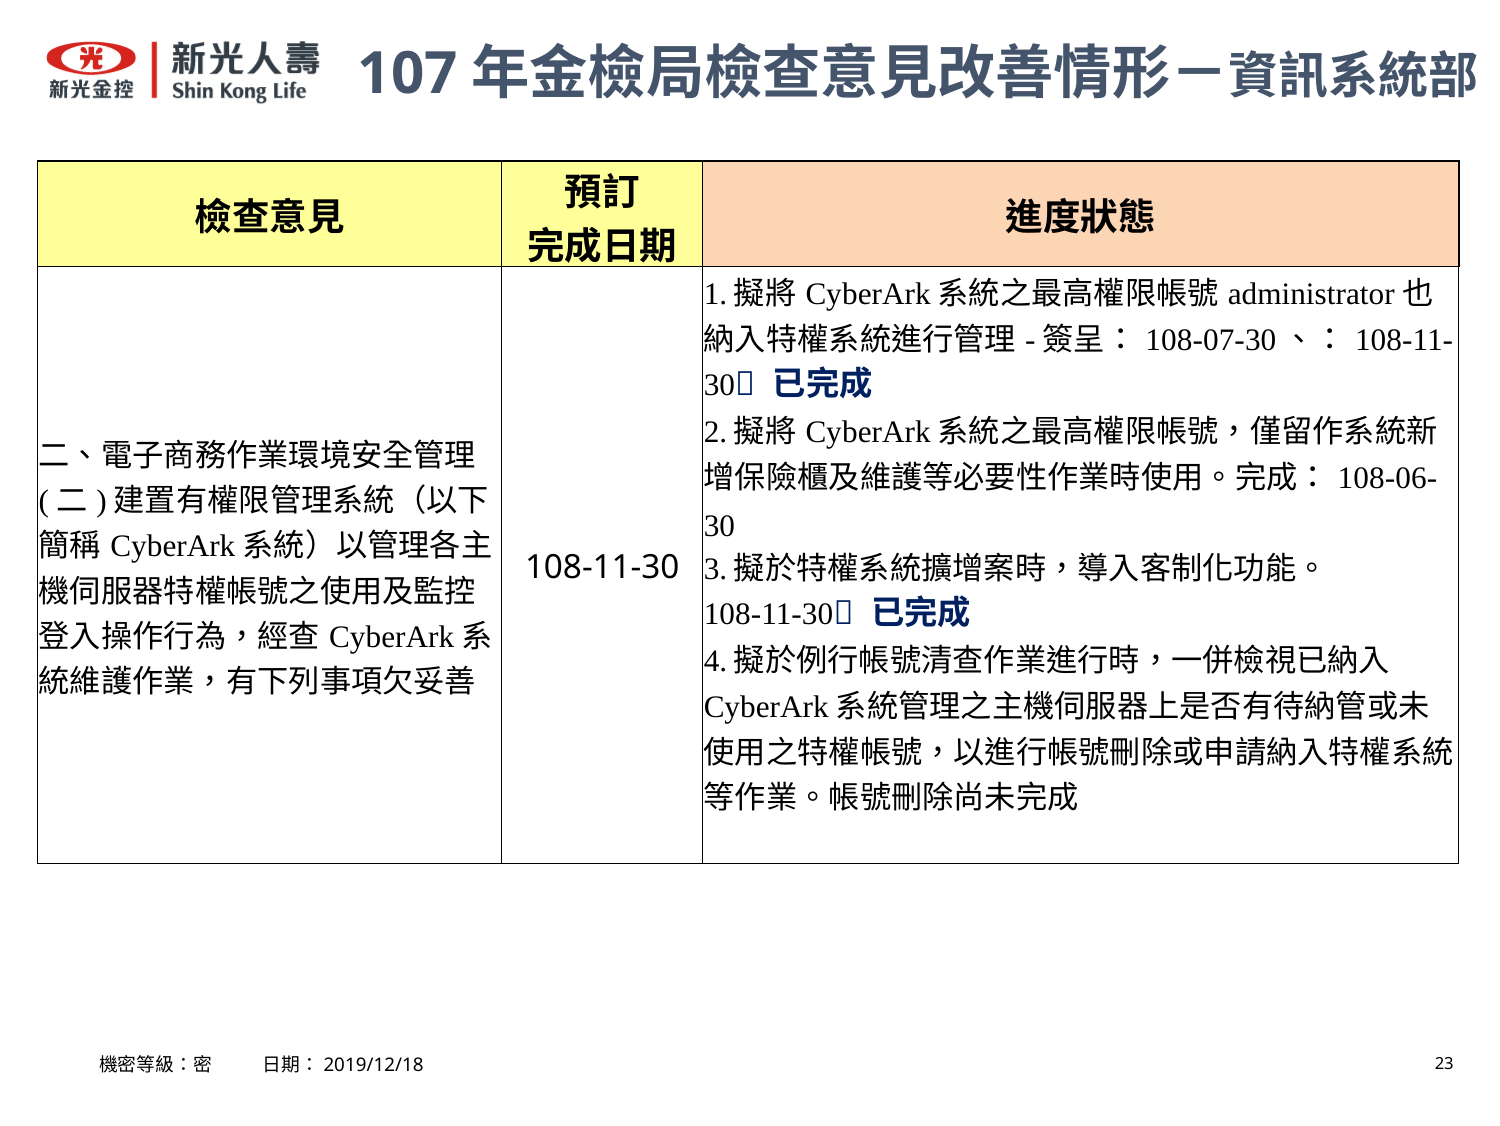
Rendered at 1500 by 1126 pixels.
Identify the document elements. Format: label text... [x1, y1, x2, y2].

table_cell 1.擬將CyberArk系統之最高權限帳號administrator也納入特權系統進行管理-簽呈：108-07-30、：108-11-30 已完成 2.擬將CyberArk系統之最高權限帳號，僅留作系統新增保險櫃及維護等必要性作業時使用。完成：108-06-30 3.擬於特權系統擴增案時，導入客制化功能。 108-11-30 已完成 4.擬於例行帳號清查作業進行時，一併檢視已納入CyberArk系統管理之主機伺服器上是否有待納管或未使用之特權帳號，以進行帳號刪除或申請納入特權系統等作業。帳號刪除尚未完成 [703, 267, 1458, 863]
table_cell 二、電子商務作業環境安全管理 (二)建置有權限管理系統（以下簡稱CyberArk系統）以管理各主機伺服器特權帳號之使用及監控登入操作行為，經查CyberArk系統維護作業，有下列事項欠妥善 [38, 267, 501, 863]
table_header 預訂 完成日期 [502, 162, 702, 266]
text_box 107年金檢局檢查意見改善情形－資訊系統部 [336, 27, 1500, 113]
footer 機密等級：密 日期：2019/12/18 [99, 1035, 1212, 1083]
table_header 檢查意見 [38, 162, 501, 266]
picture [0, 0, 1500, 1126]
table_cell 108-11-30 [502, 267, 702, 863]
table_header 進度狀態 [703, 162, 1458, 266]
